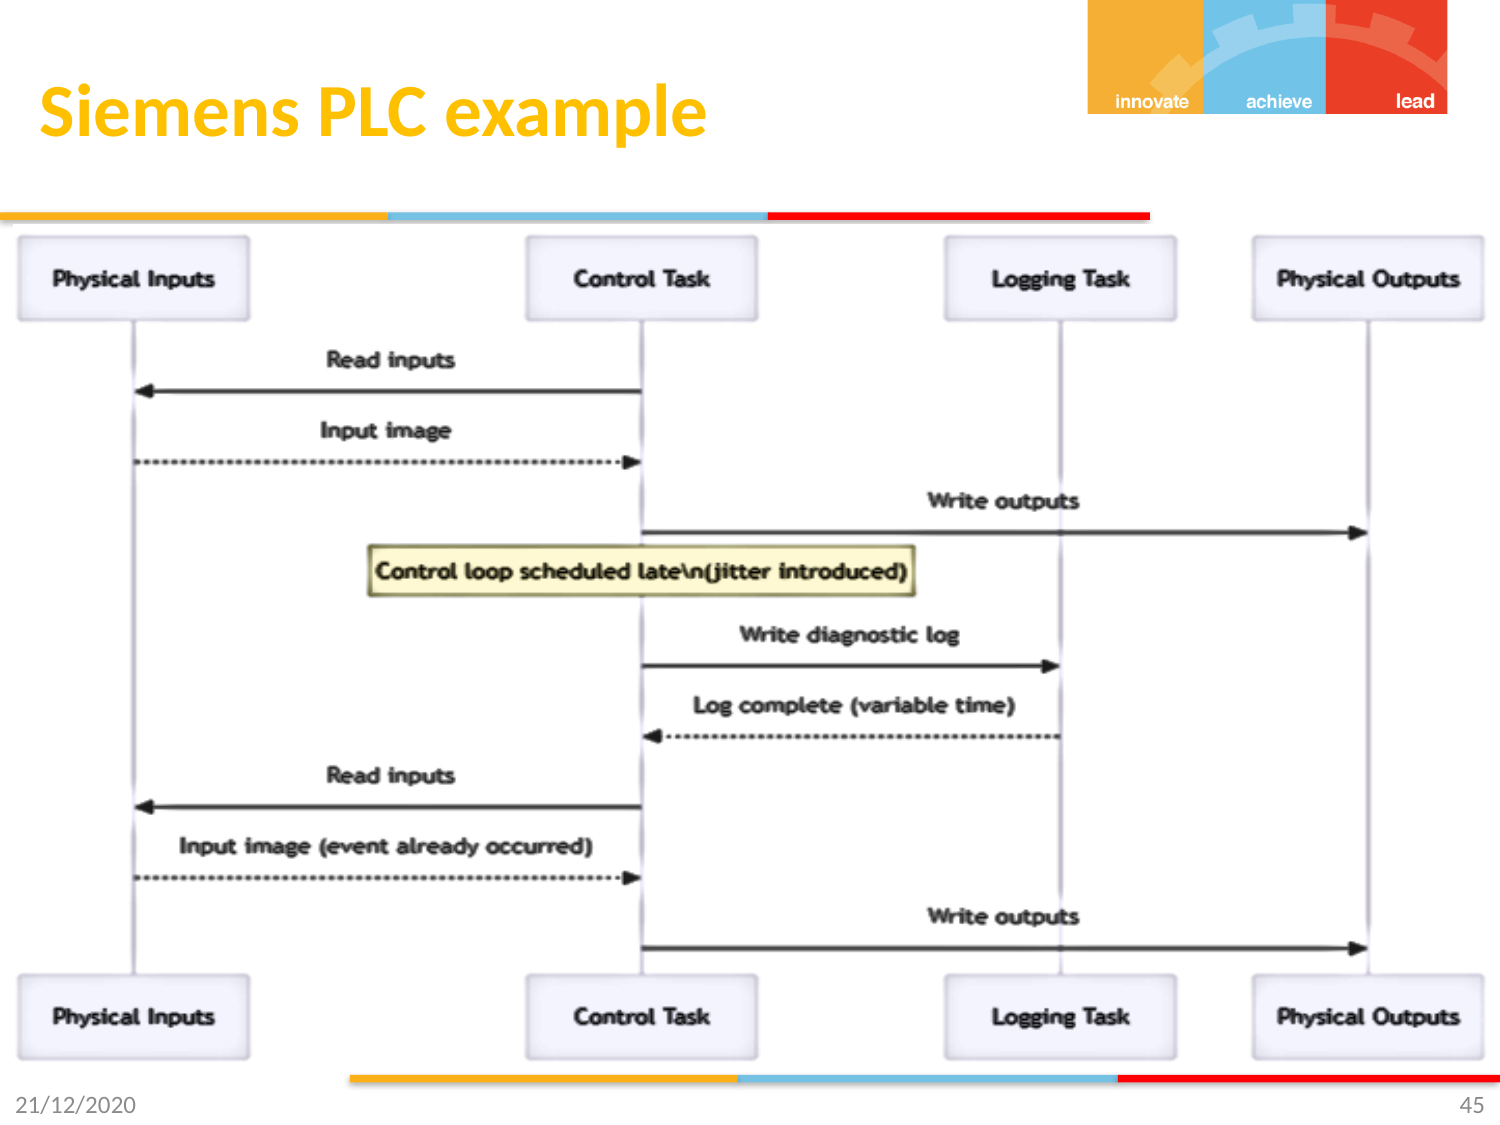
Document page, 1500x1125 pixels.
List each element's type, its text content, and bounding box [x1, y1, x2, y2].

title Siemens PLC example [24, 8, 1063, 205]
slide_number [0, 1082, 300, 1125]
picture [13, 224, 1500, 1073]
picture [1087, 0, 1448, 114]
slide_number 45 [1425, 1082, 1500, 1125]
